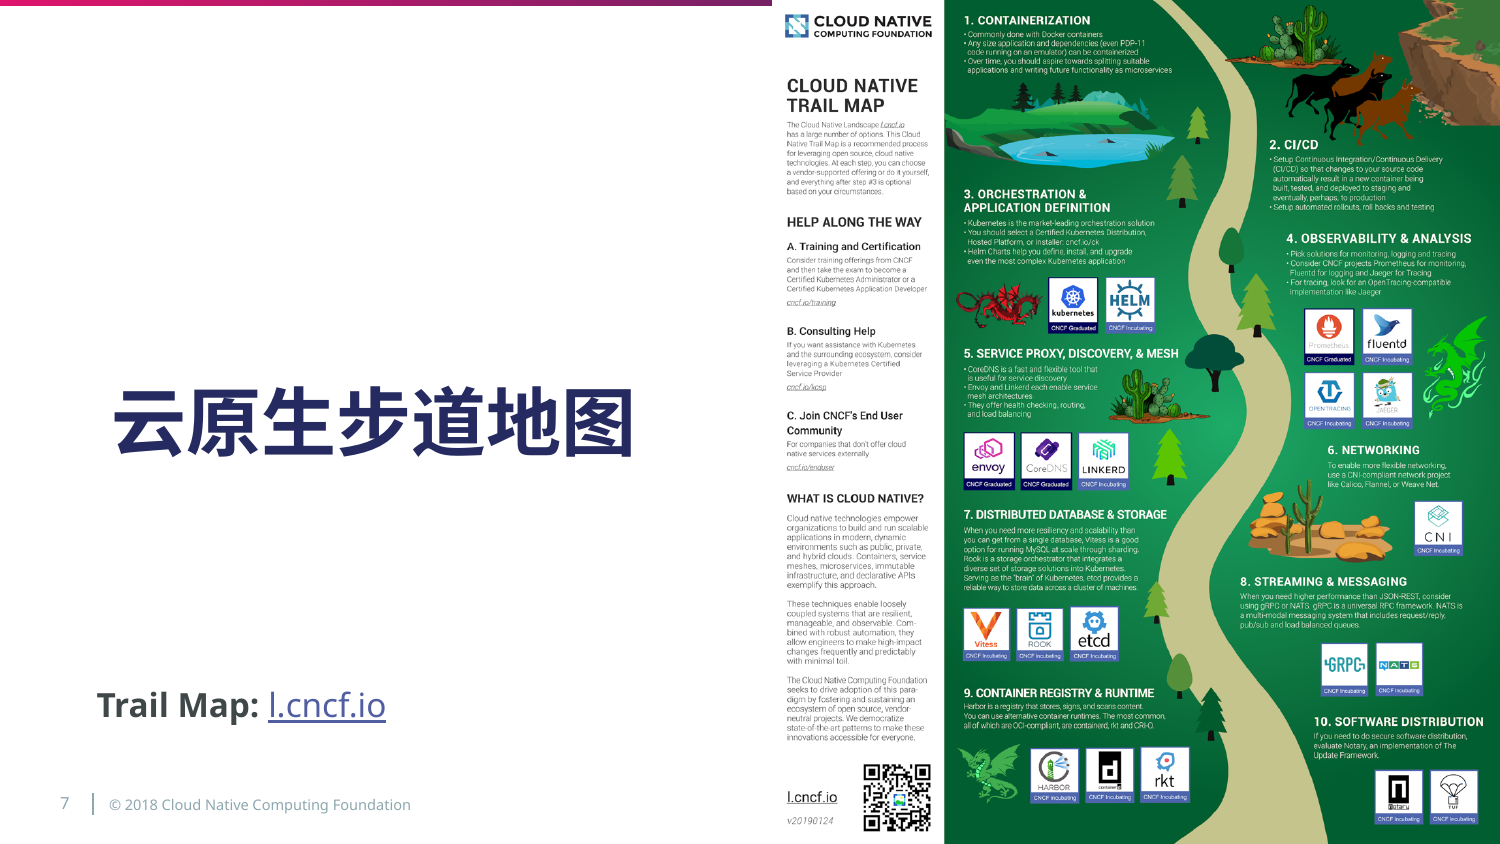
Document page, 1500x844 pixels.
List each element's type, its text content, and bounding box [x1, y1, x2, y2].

picture [771, 0, 1500, 844]
text_box 云原生步道地图 [96, 381, 679, 471]
text_box Trail Map: l.cncf.io [96, 684, 744, 702]
